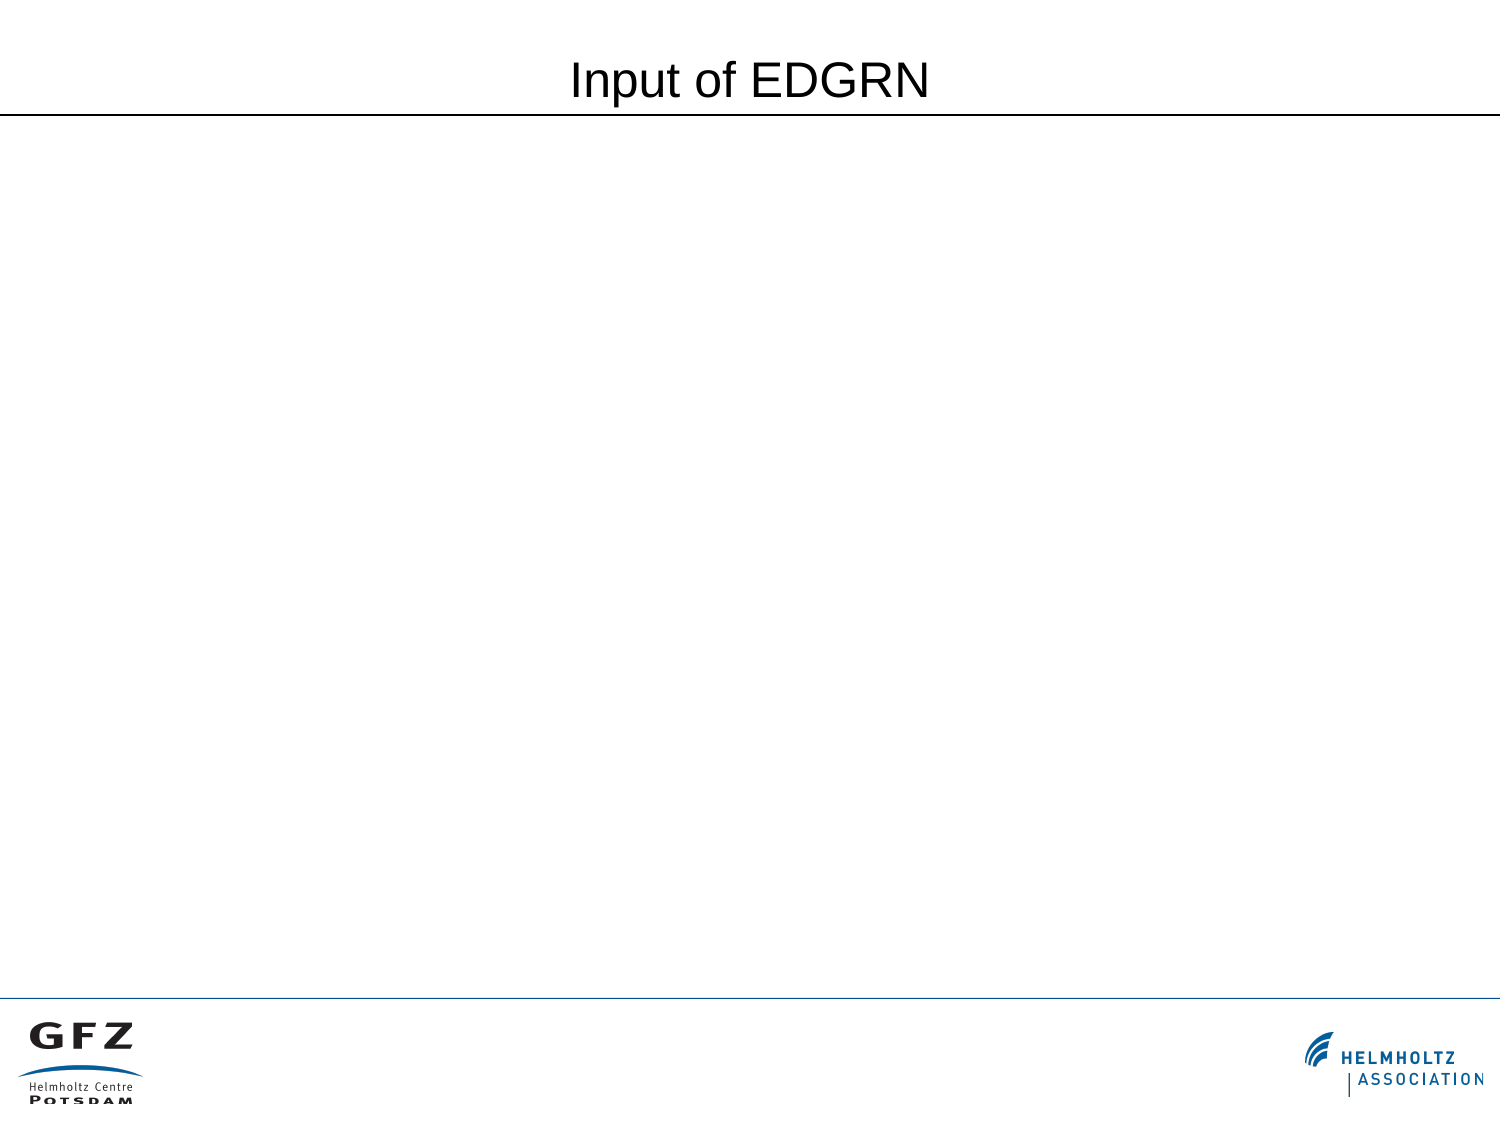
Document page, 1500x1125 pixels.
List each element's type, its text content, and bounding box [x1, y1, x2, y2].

text_box Input of EDGRN [0, 39, 1500, 114]
